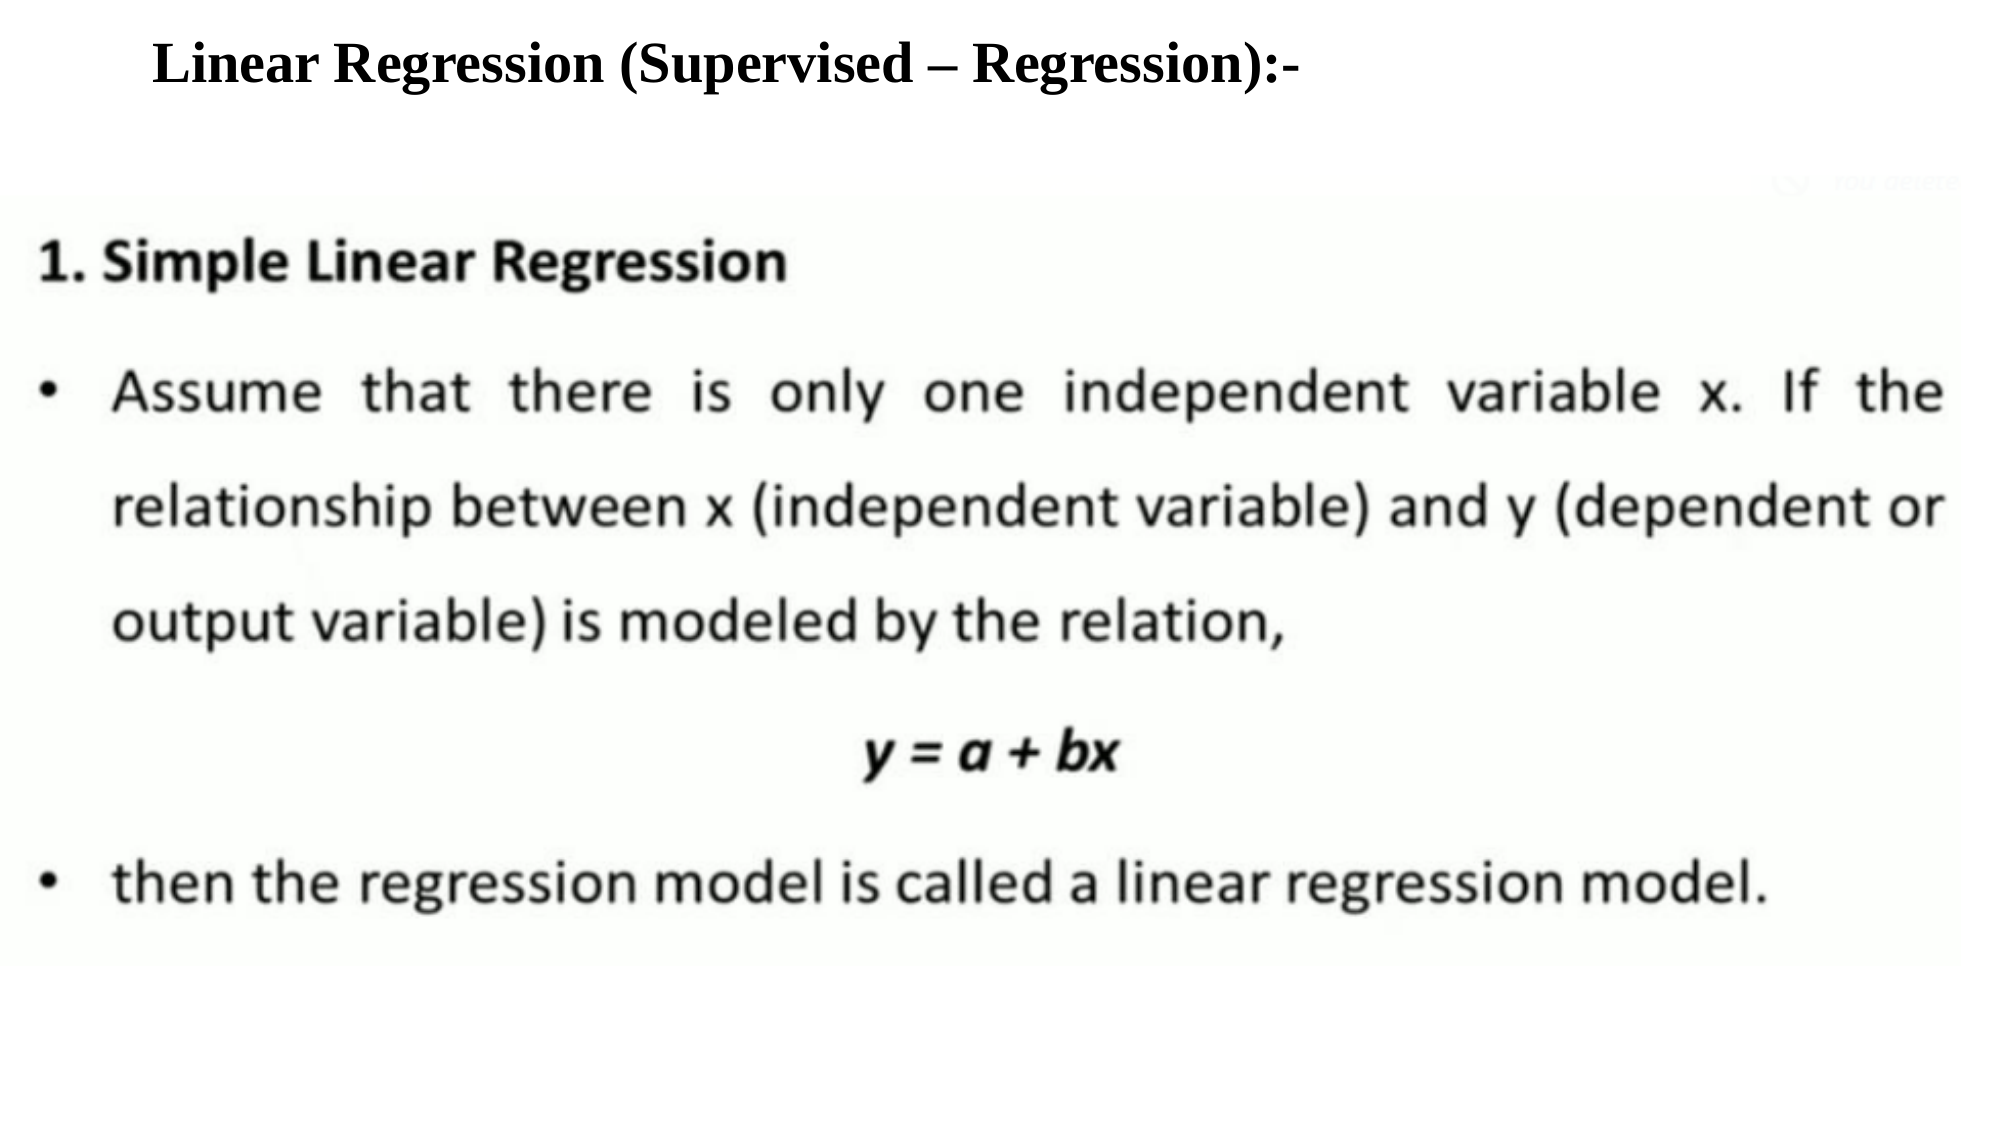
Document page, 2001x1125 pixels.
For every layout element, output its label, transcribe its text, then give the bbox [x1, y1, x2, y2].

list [0, 159, 1961, 966]
title Linear Regression (Supervised – Regression):- [137, 0, 1863, 127]
